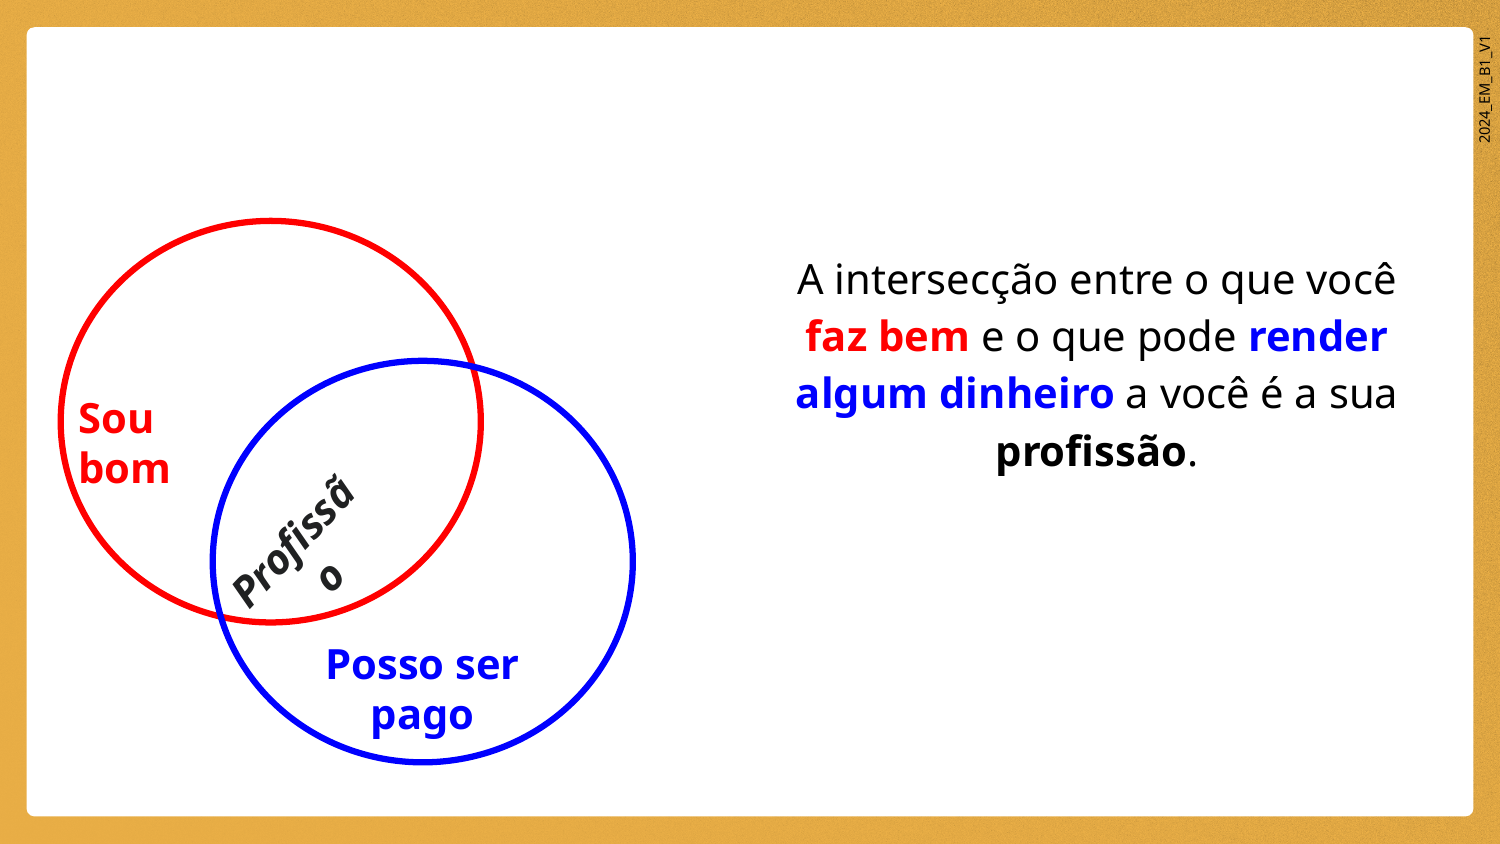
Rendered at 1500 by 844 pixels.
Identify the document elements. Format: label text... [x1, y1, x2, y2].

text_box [60, 220, 634, 763]
text_box A intersecção entre o que você faz bem e o que pode render algum dinheiro a você é a sua profissão. [778, 238, 1416, 482]
picture [0, 0, 1500, 844]
